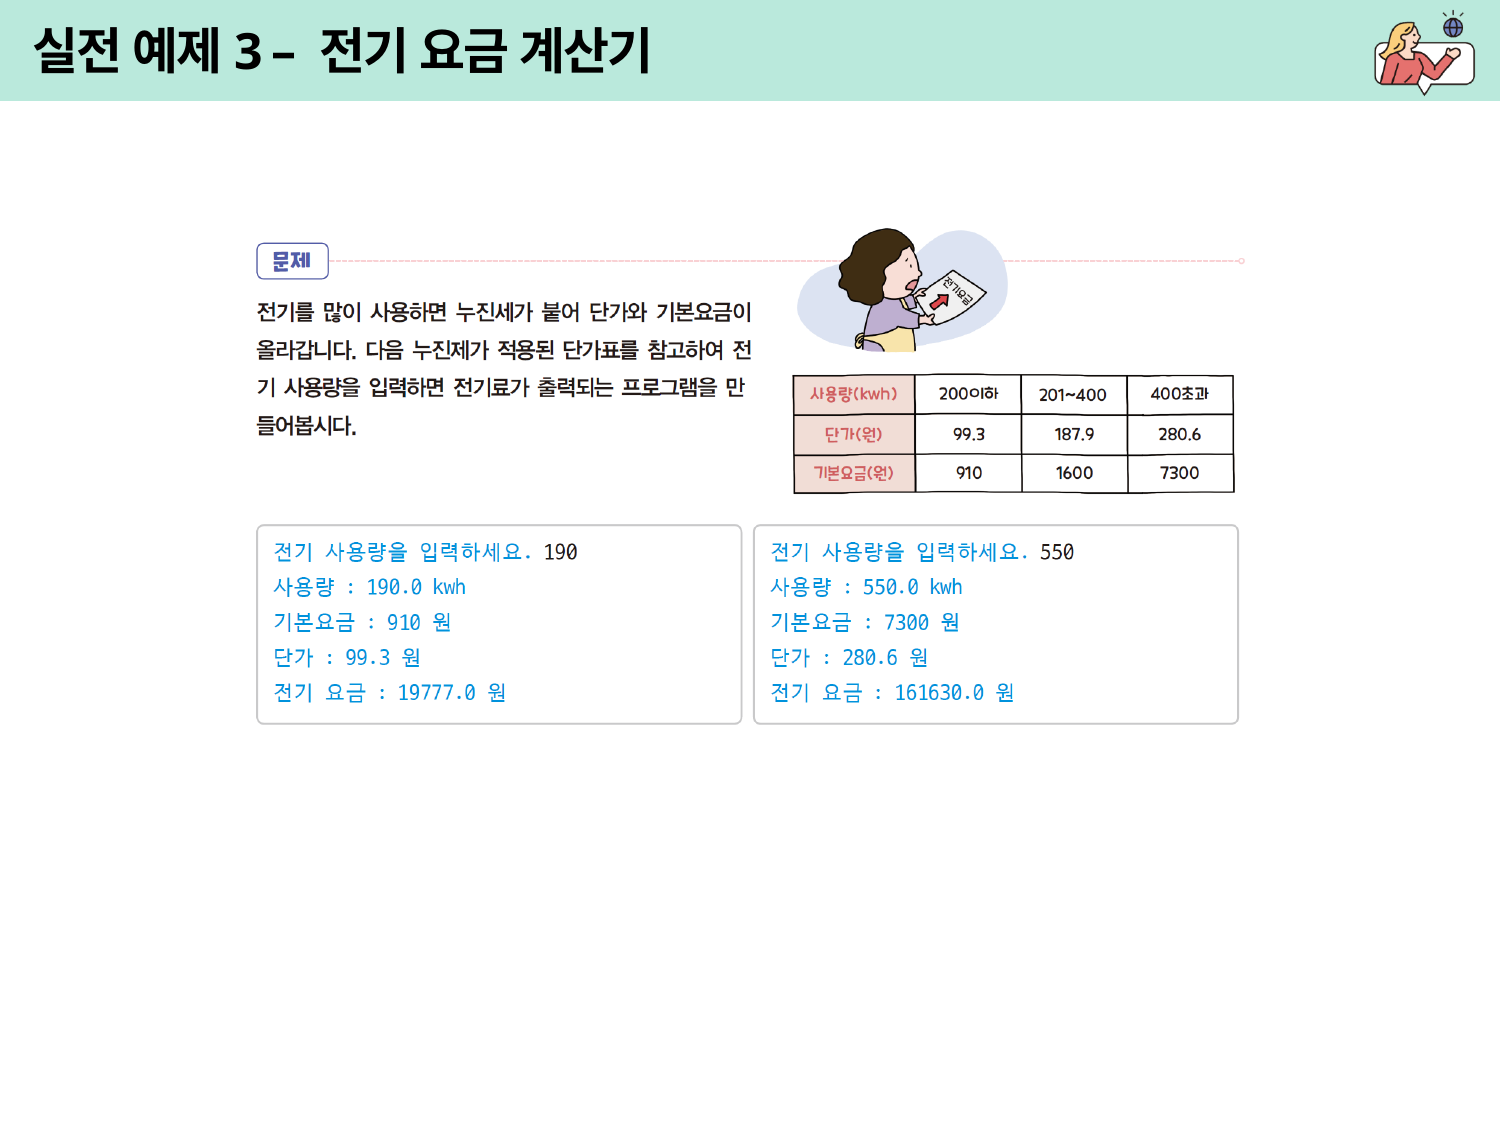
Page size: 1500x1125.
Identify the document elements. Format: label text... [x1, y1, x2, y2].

picture [242, 196, 1258, 741]
title 실전 예제3 – 전기 요금 계산기 [17, 10, 1295, 89]
picture [1359, 0, 1500, 97]
